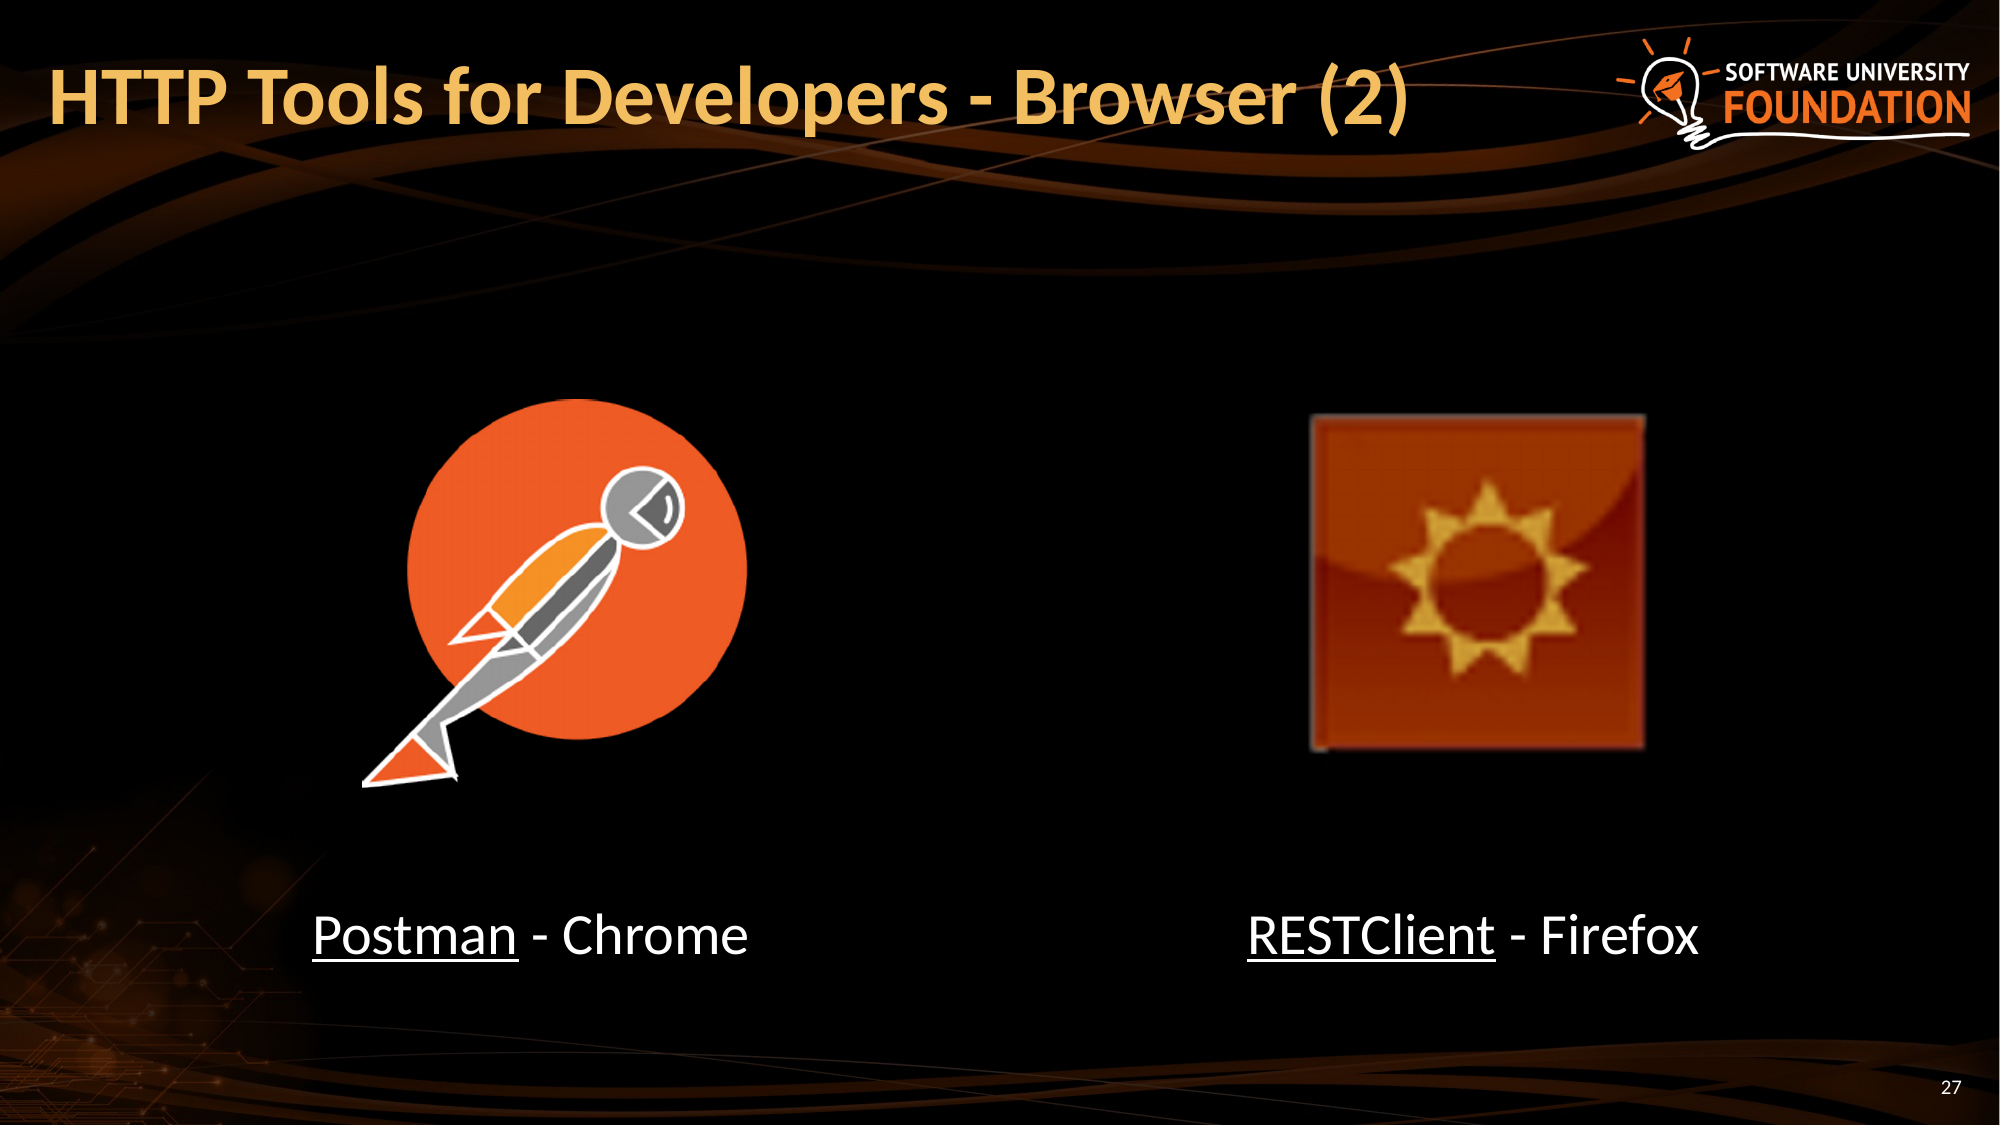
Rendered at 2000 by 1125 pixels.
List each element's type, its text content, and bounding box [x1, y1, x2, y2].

title HTTP Tools for Developers - Browser (2) [30, 6, 1602, 189]
text_box Postman - Chrome [87, 889, 975, 974]
text_box RESTClient - Firefox [1021, 889, 1926, 974]
picture [0, 0, 2000, 1125]
slide_number 27 [1897, 1070, 1968, 1103]
